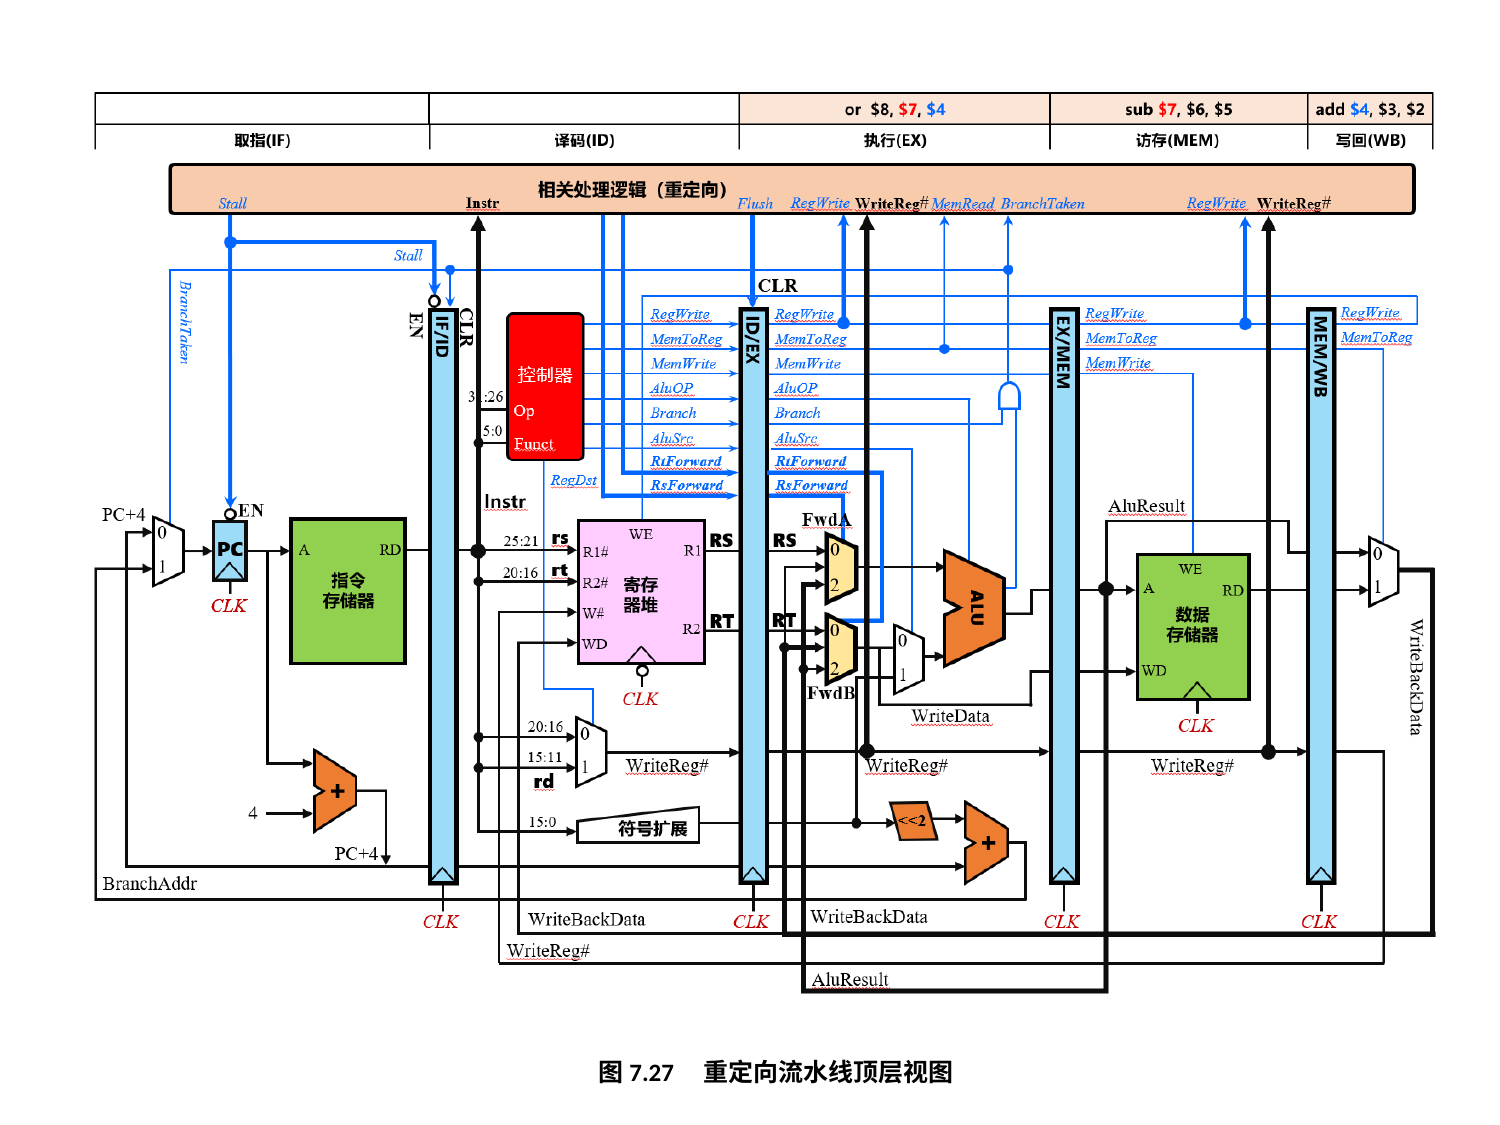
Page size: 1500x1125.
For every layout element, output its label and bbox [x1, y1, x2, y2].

text_box [32, 77, 1468, 1095]
